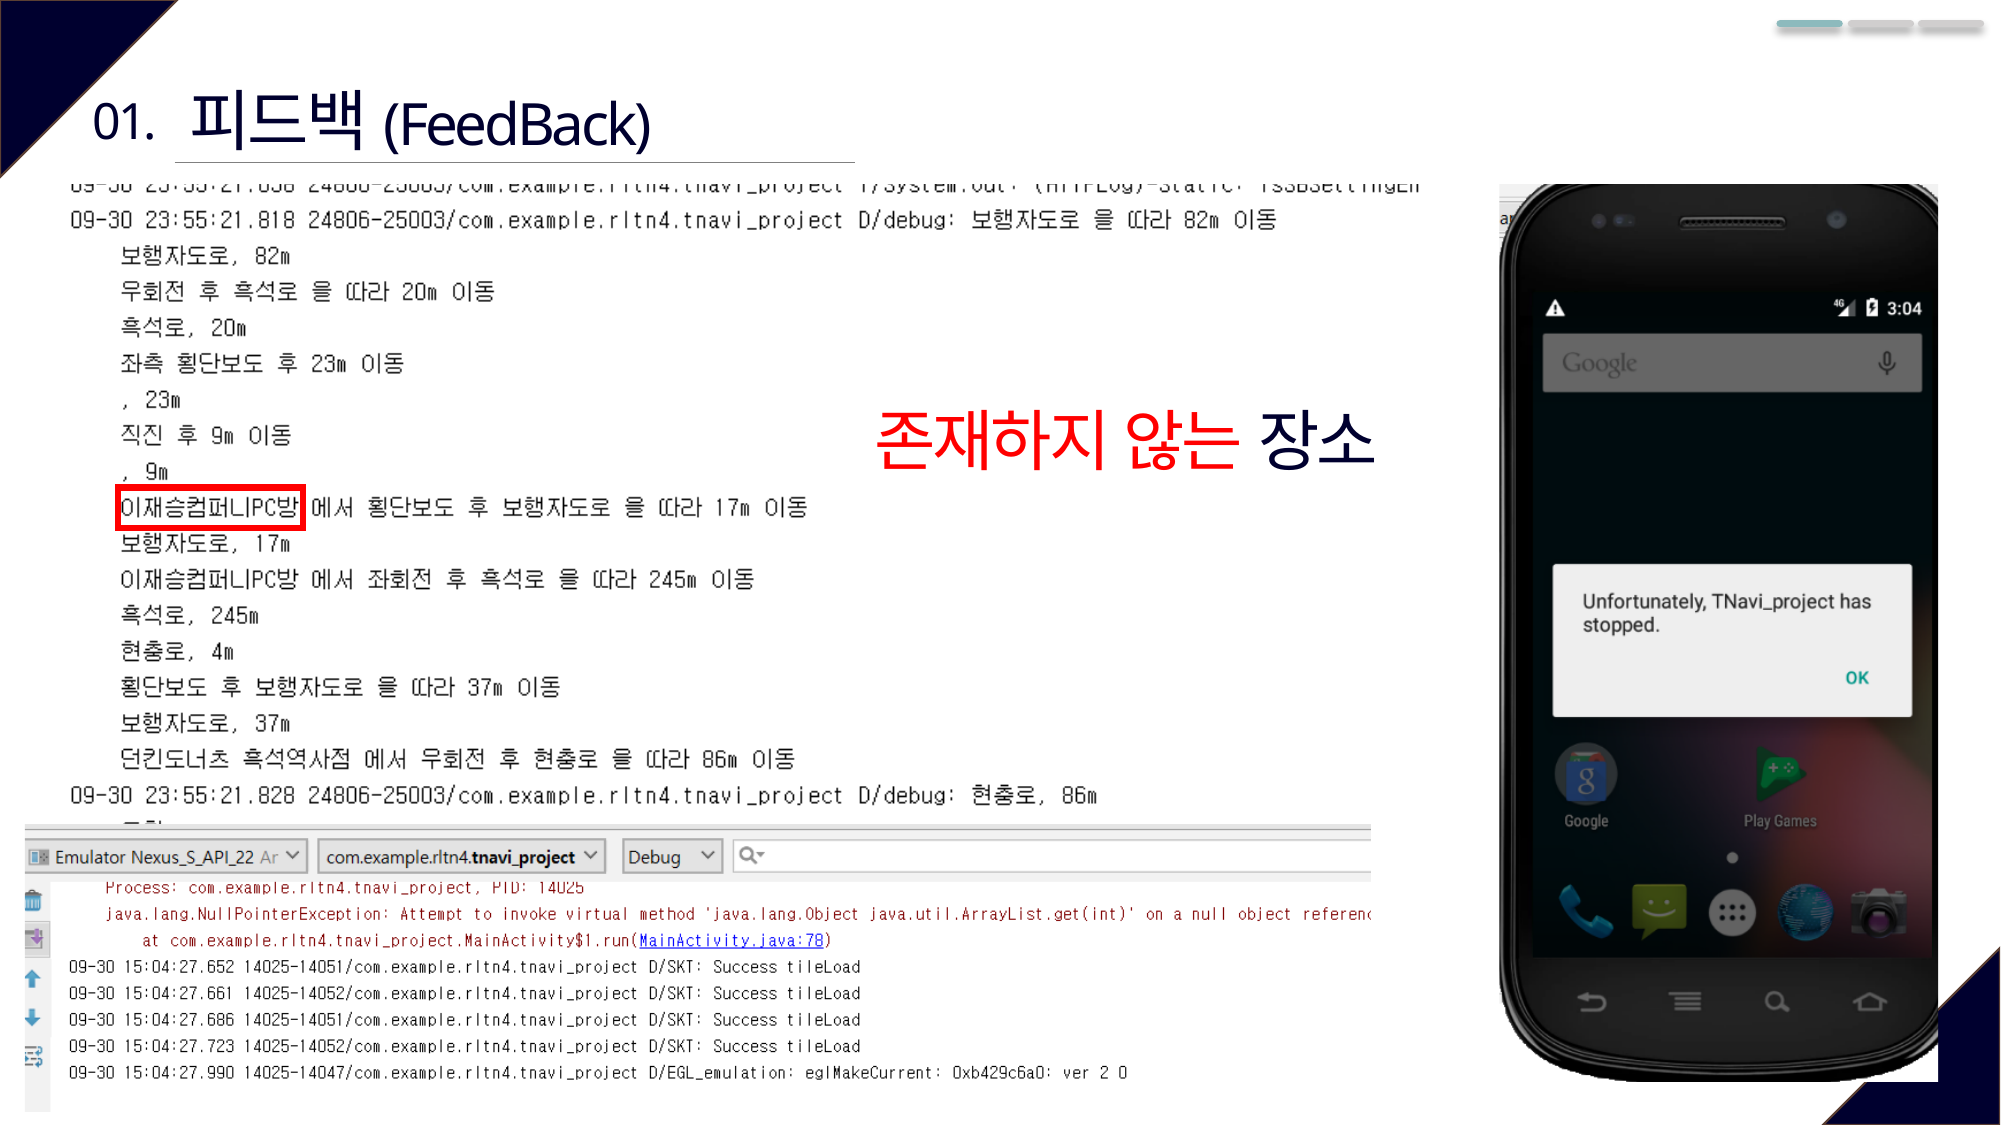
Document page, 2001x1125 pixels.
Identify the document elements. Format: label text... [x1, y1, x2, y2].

text_box 피드백(FeedBack) [174, 71, 667, 162]
picture [1499, 184, 1939, 1082]
text_box 01. [78, 81, 172, 157]
picture [24, 184, 1420, 1112]
text_box 피드백(FeedBack) [174, 163, 667, 167]
